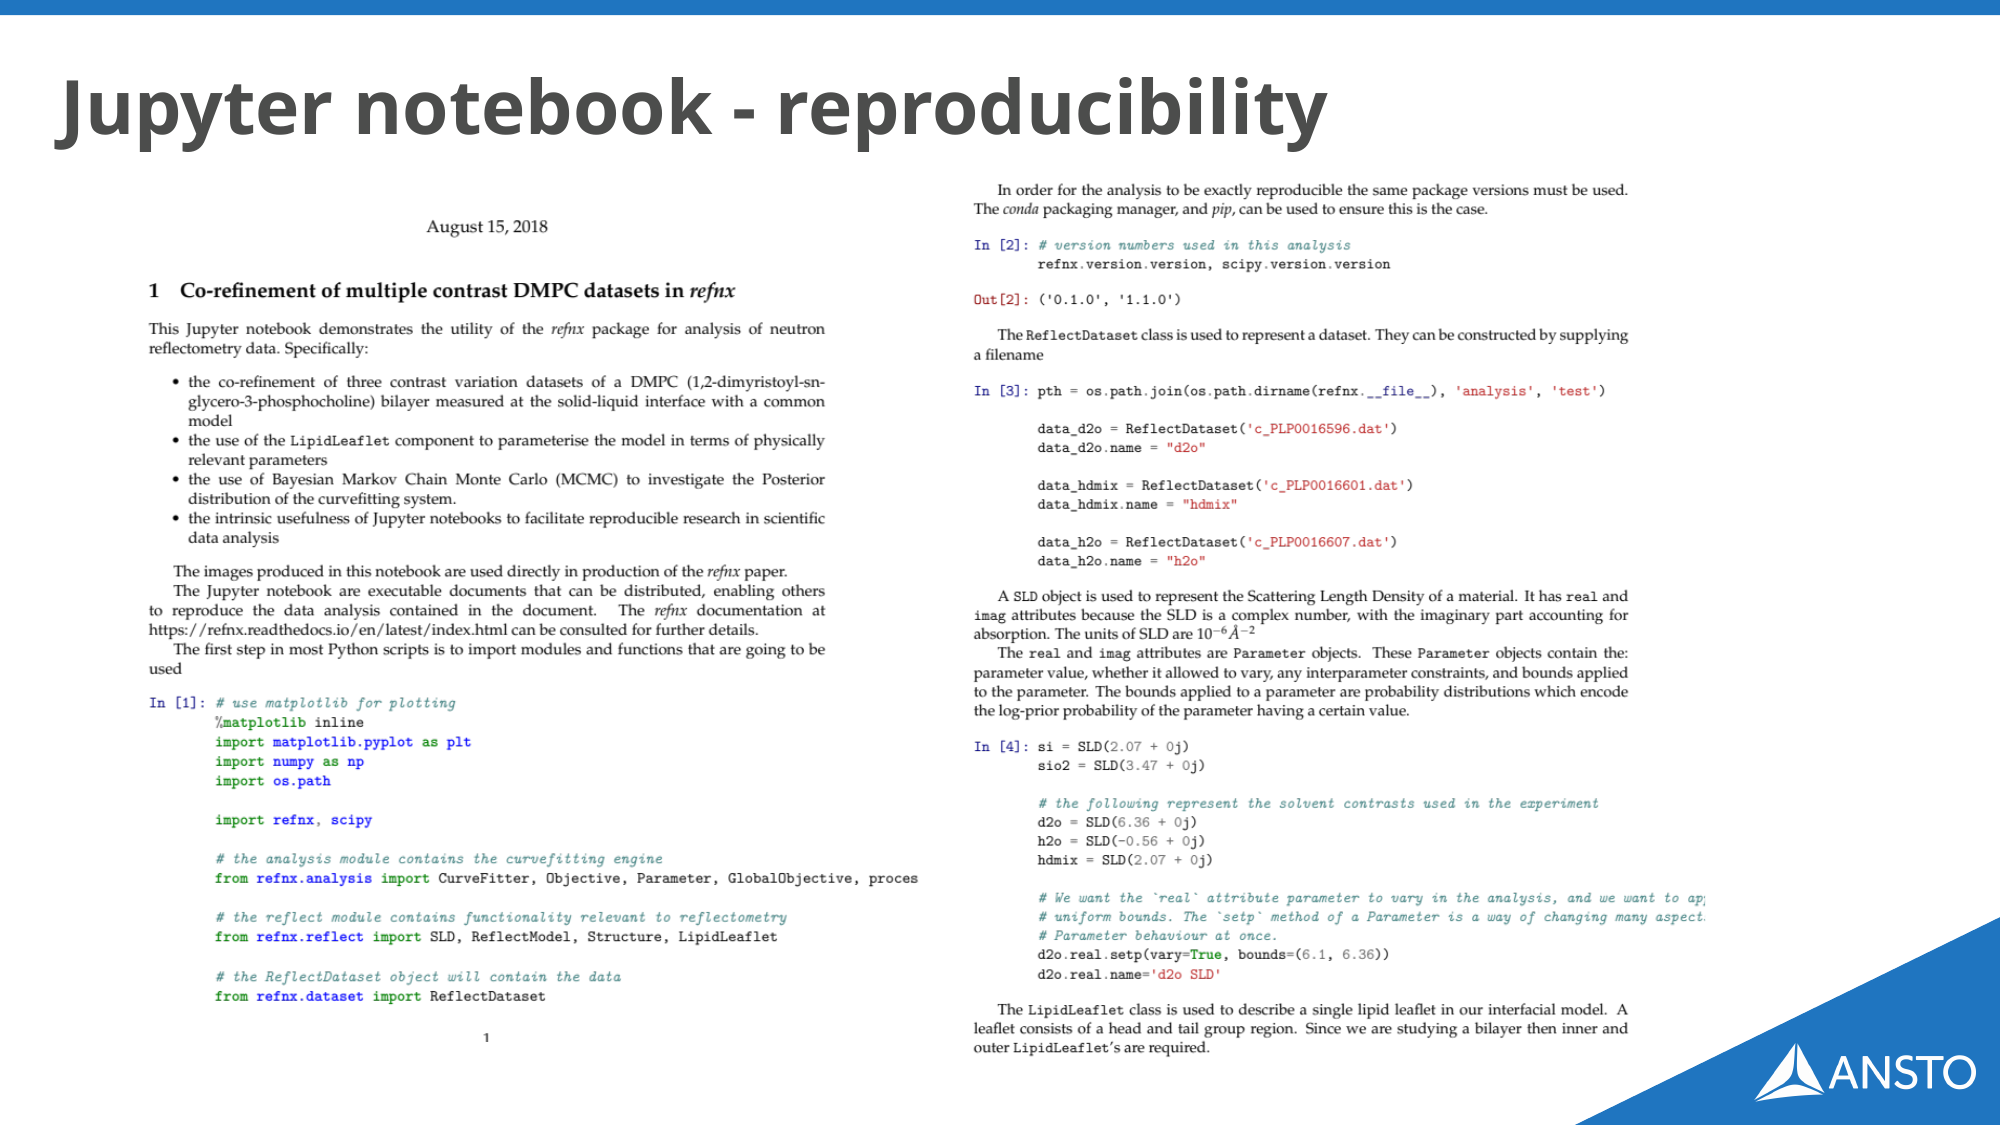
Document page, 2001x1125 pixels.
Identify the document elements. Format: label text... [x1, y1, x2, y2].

title Jupyter notebook - reproducibility [45, 15, 1900, 159]
picture [957, 174, 1706, 1065]
picture [115, 198, 919, 1042]
picture [1754, 1043, 1976, 1102]
